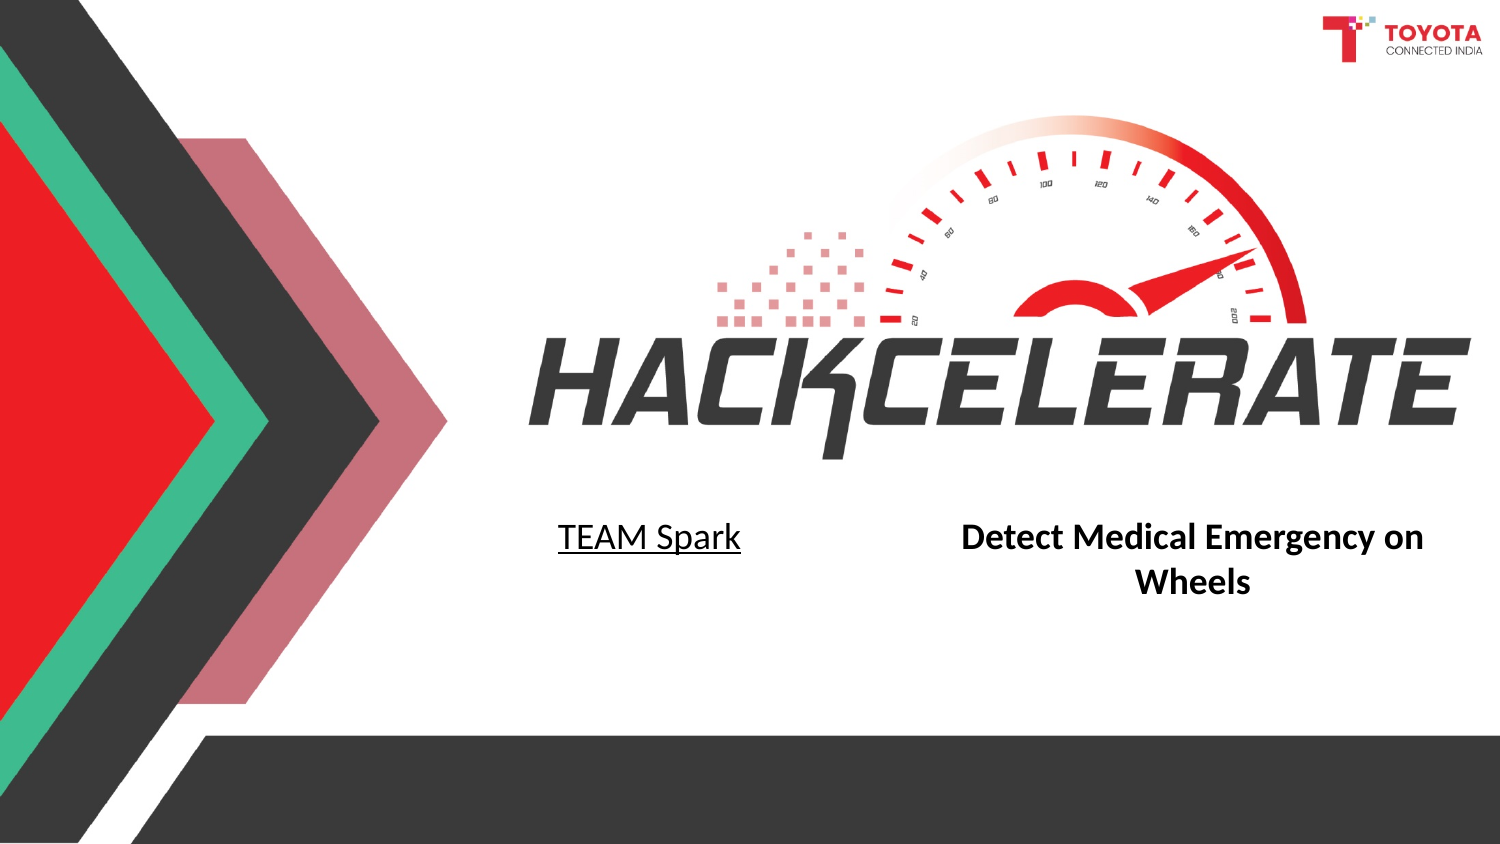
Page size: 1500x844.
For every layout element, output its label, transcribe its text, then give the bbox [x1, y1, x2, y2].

picture [0, 0, 1500, 844]
text_box TEAM Spark [407, 504, 892, 610]
text_box Detect Medical Emergency on Wheels [915, 504, 1471, 655]
